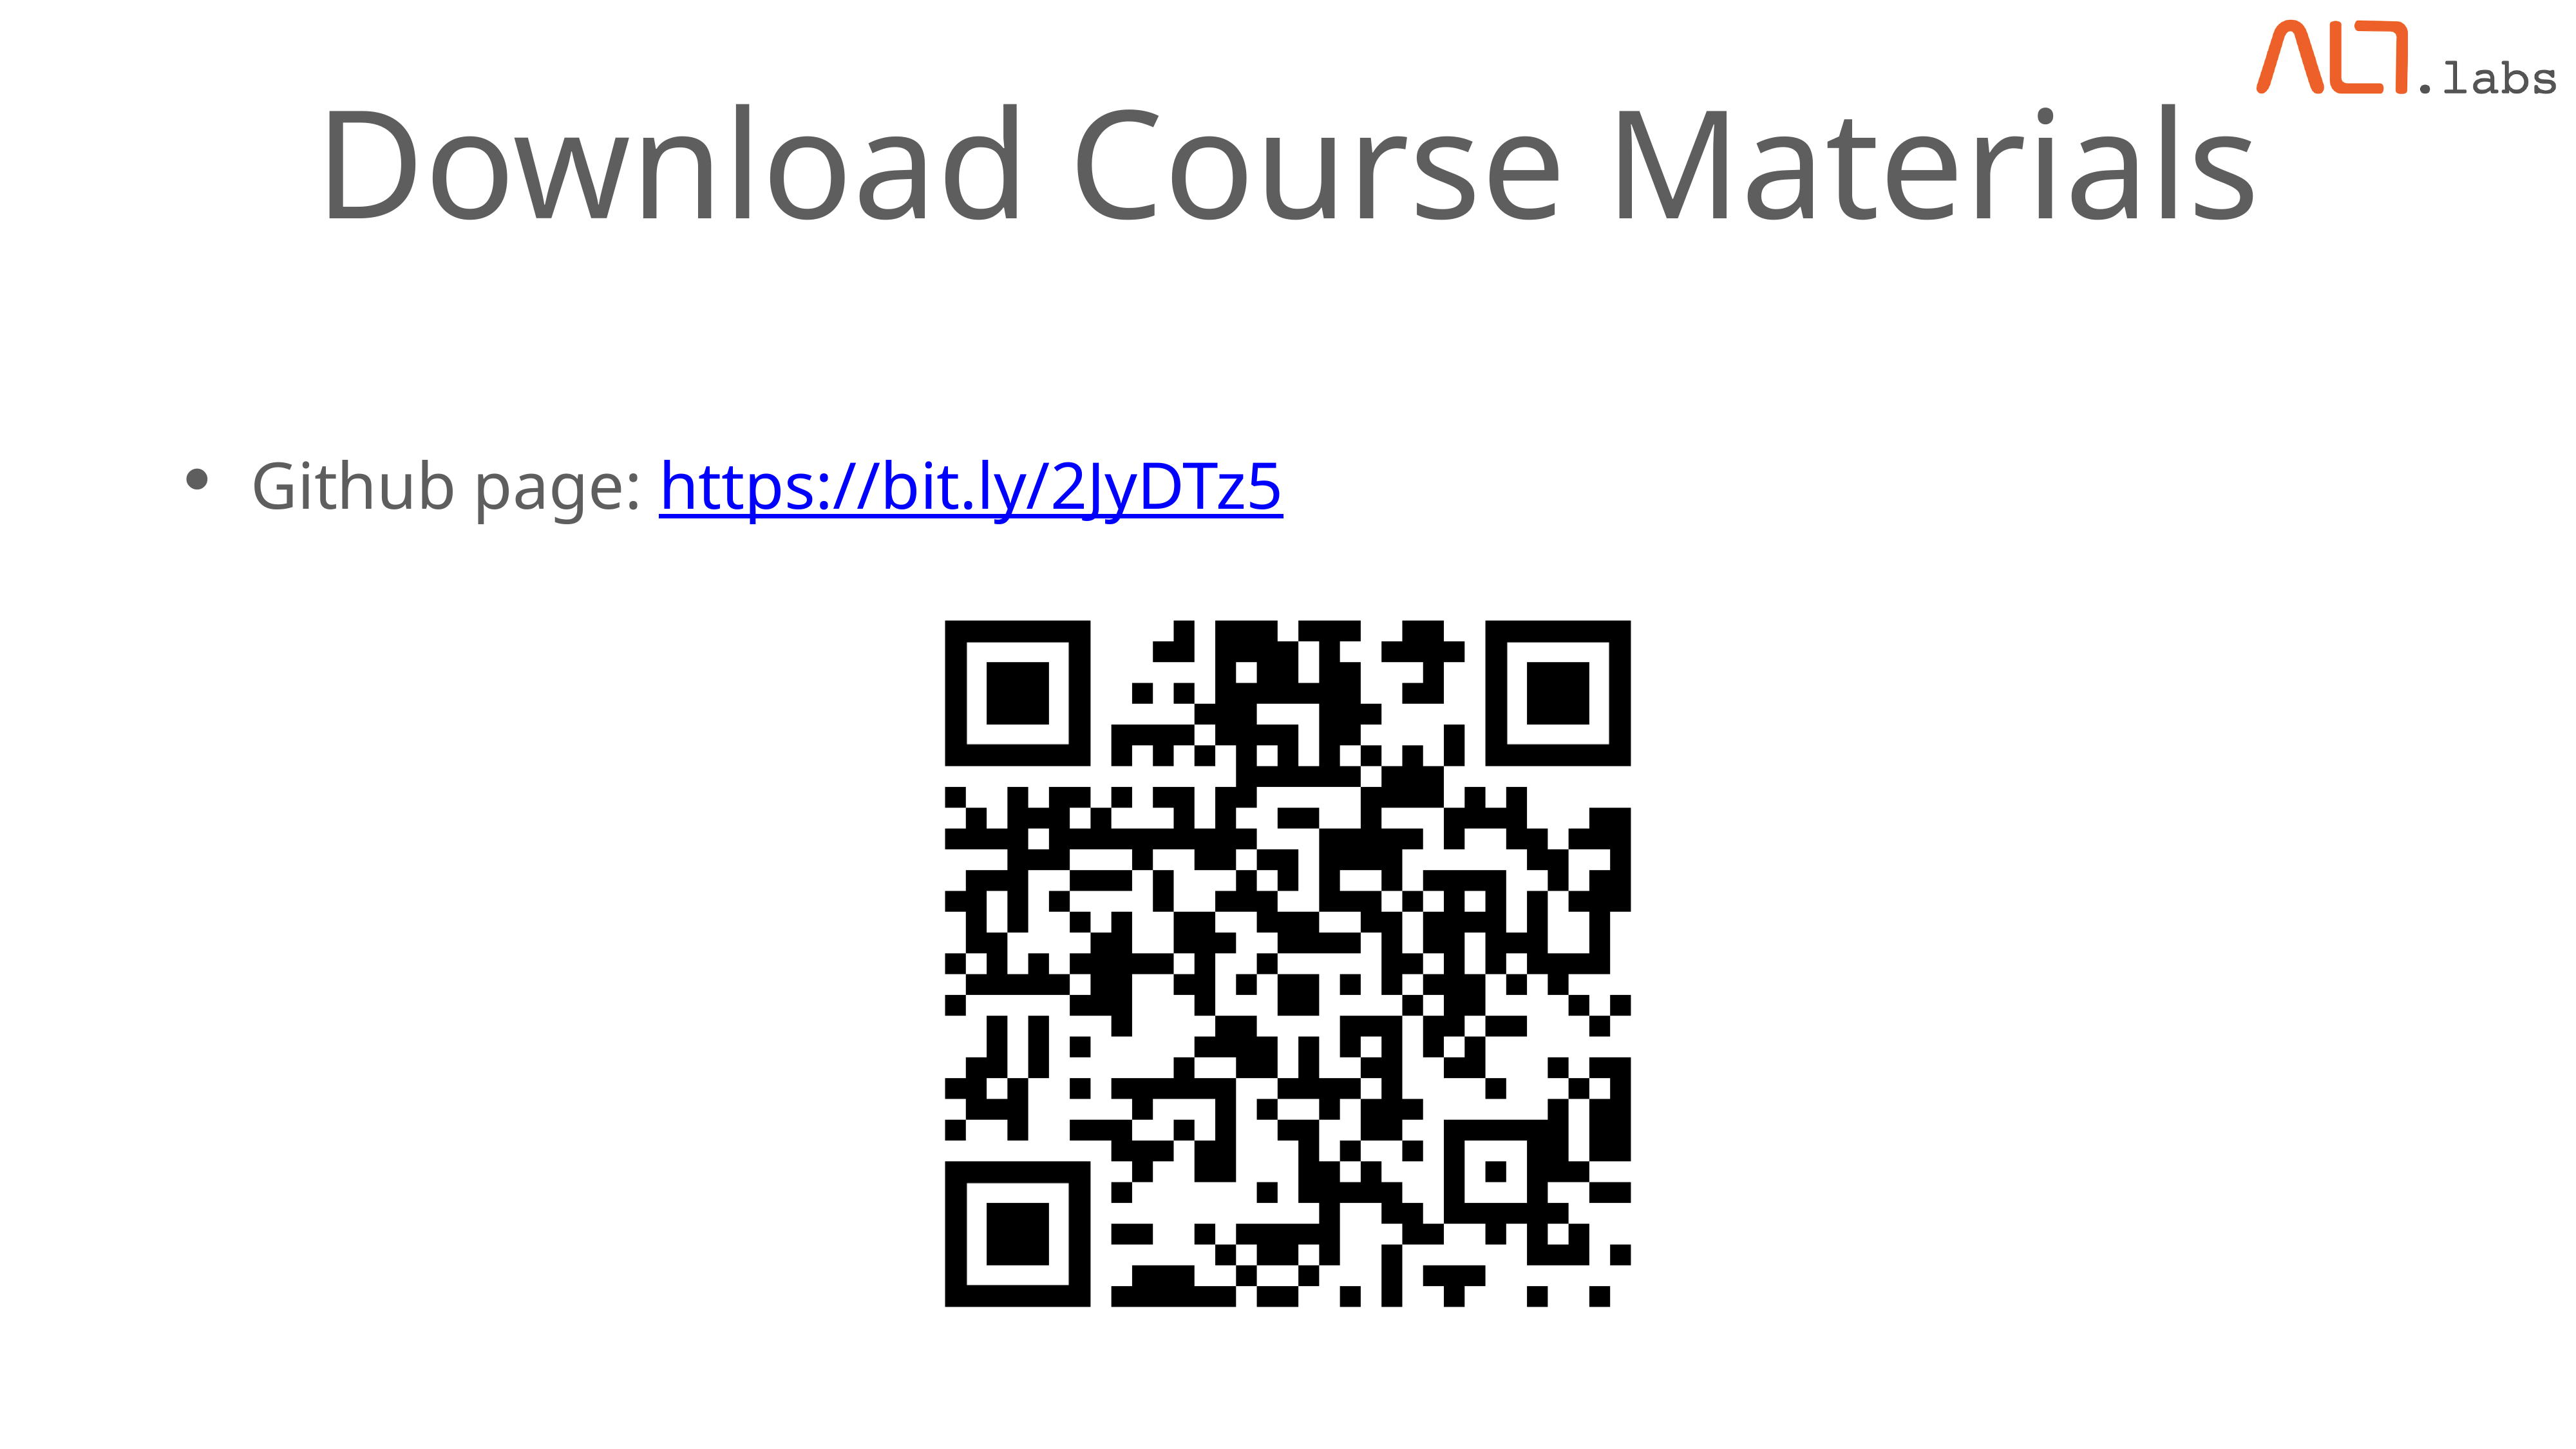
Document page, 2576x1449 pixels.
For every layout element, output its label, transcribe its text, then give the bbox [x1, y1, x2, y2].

title Download Course Materials [178, 37, 2398, 279]
picture [2242, 9, 2567, 102]
picture [903, 579, 1673, 1349]
list Github page: https://bit.ly/2JyDTz5 [178, 332, 2398, 645]
